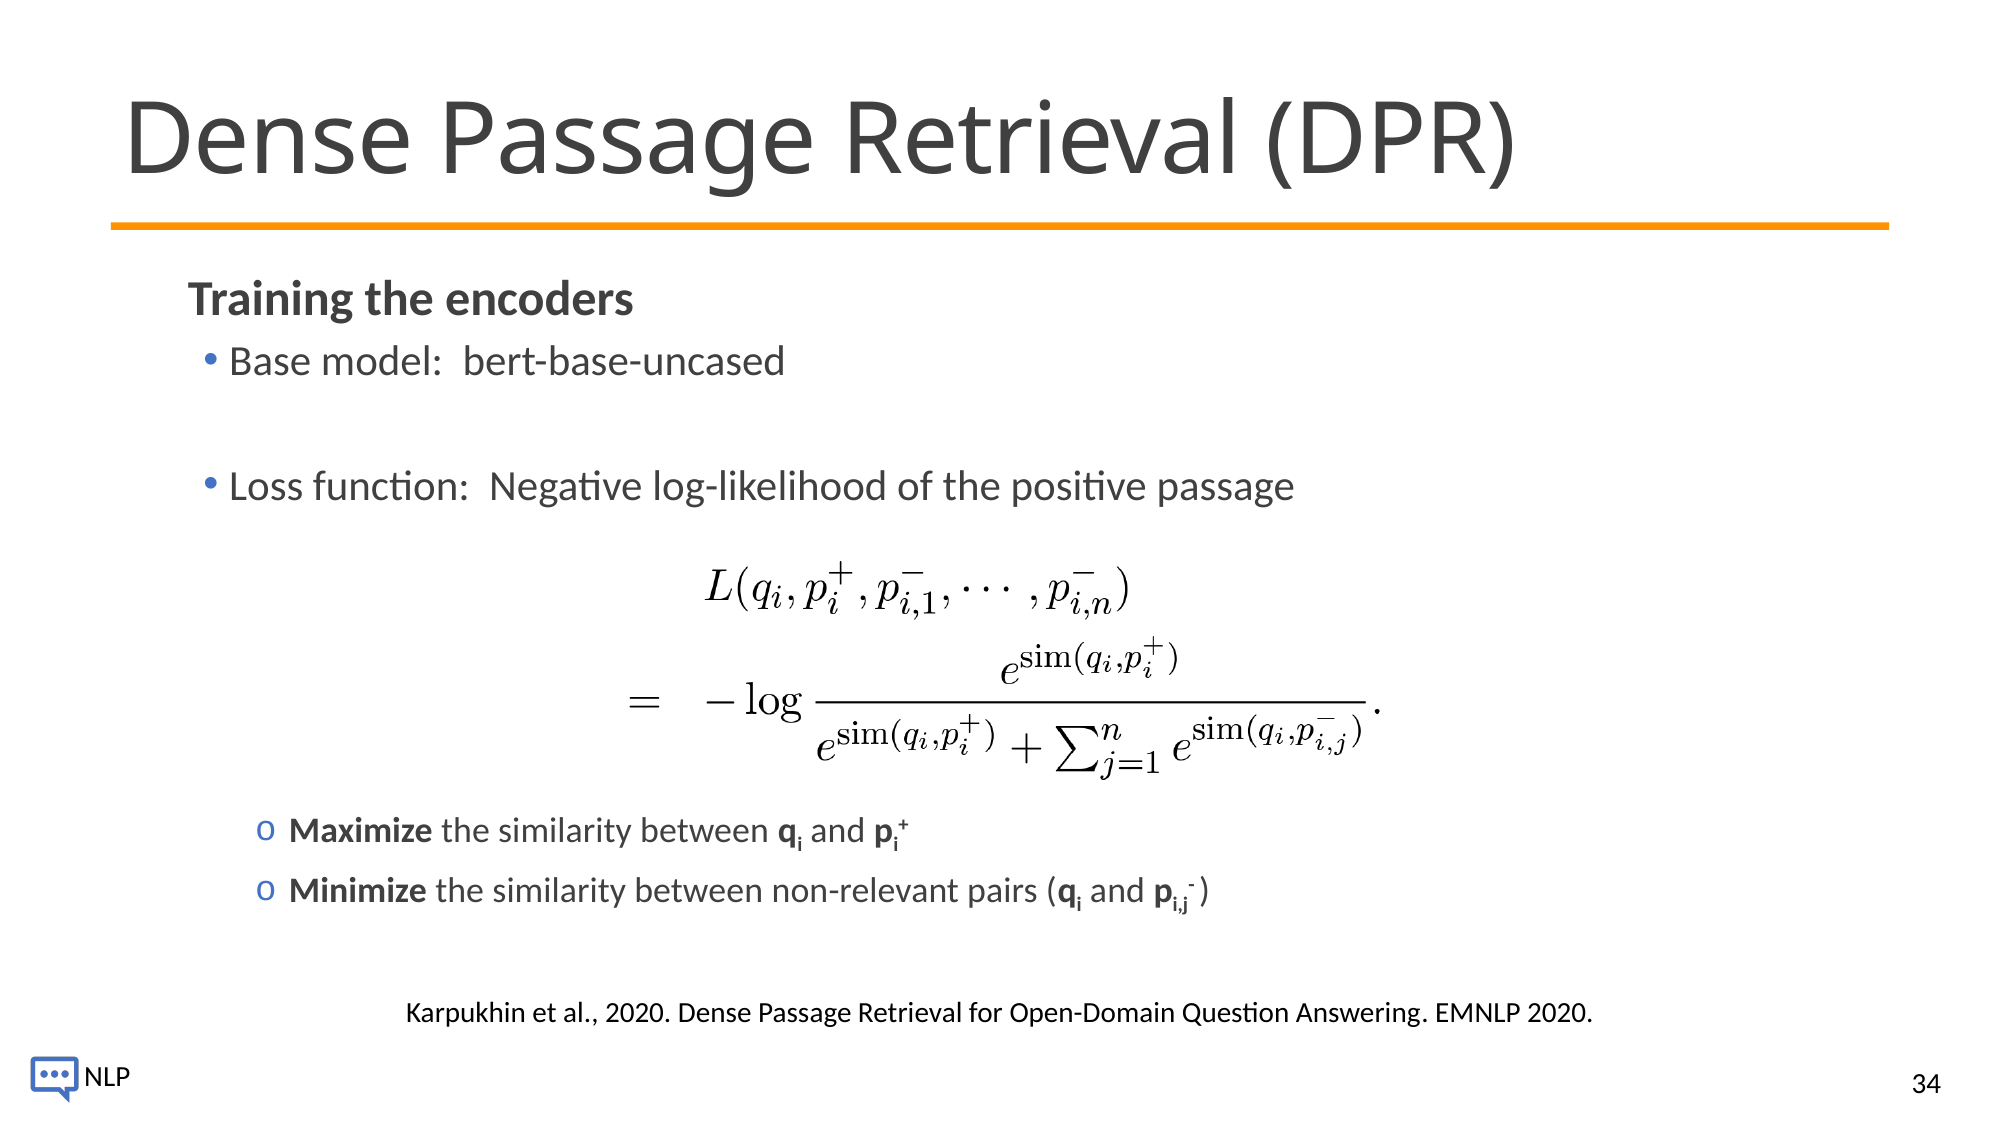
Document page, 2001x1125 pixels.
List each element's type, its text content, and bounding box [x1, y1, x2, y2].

list Training the encoders Base model: bert-base-uncased Loss function: Negative log-likelihood of the positive passage Maximize the similarity between qi and pi+ Minimize the similarity between non-relevant pairs (qi and pi,j- ) [174, 227, 1825, 927]
title Dense Passage Retrieval (DPR) [107, 58, 1899, 228]
slide_number 34 [1740, 1052, 1957, 1113]
picture [616, 556, 1384, 792]
text_box Karpukhin et al., 2020. Dense Passage Retrieval for Open-Domain Question Answering. EMNLP 2020. [391, 986, 1609, 1036]
picture [23, 1047, 86, 1110]
